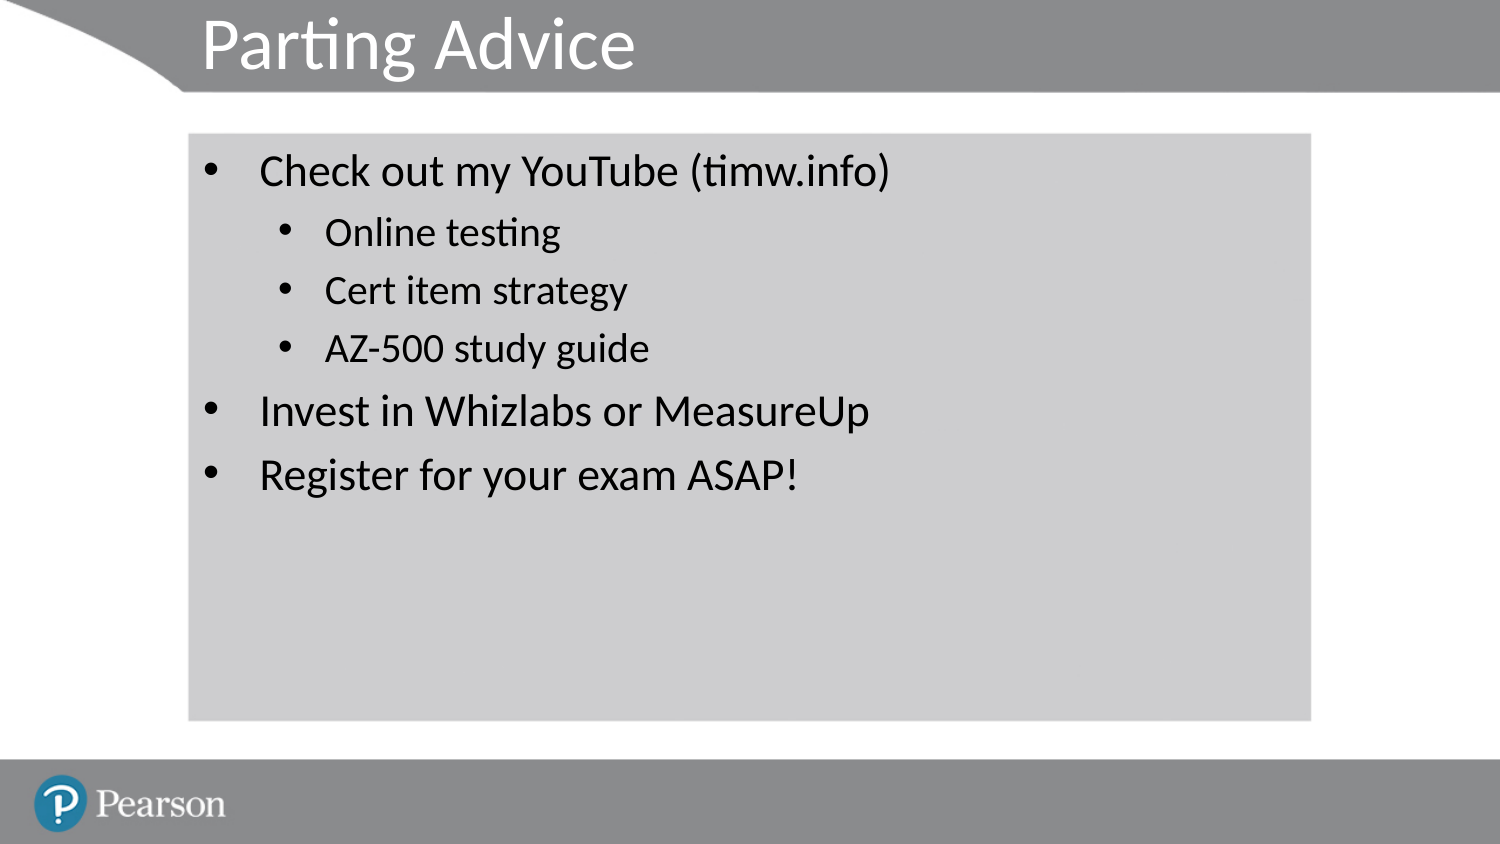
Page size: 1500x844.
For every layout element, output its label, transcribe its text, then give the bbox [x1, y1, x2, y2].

picture [0, 0, 1500, 844]
list Check out my YouTube (timw.info) Online testing Cert item strategy AZ-500 study guide Invest in Whizlabs or MeasureUp Register for your exam ASAP! [188, 133, 1311, 716]
title Parting Advice [186, 0, 1425, 79]
